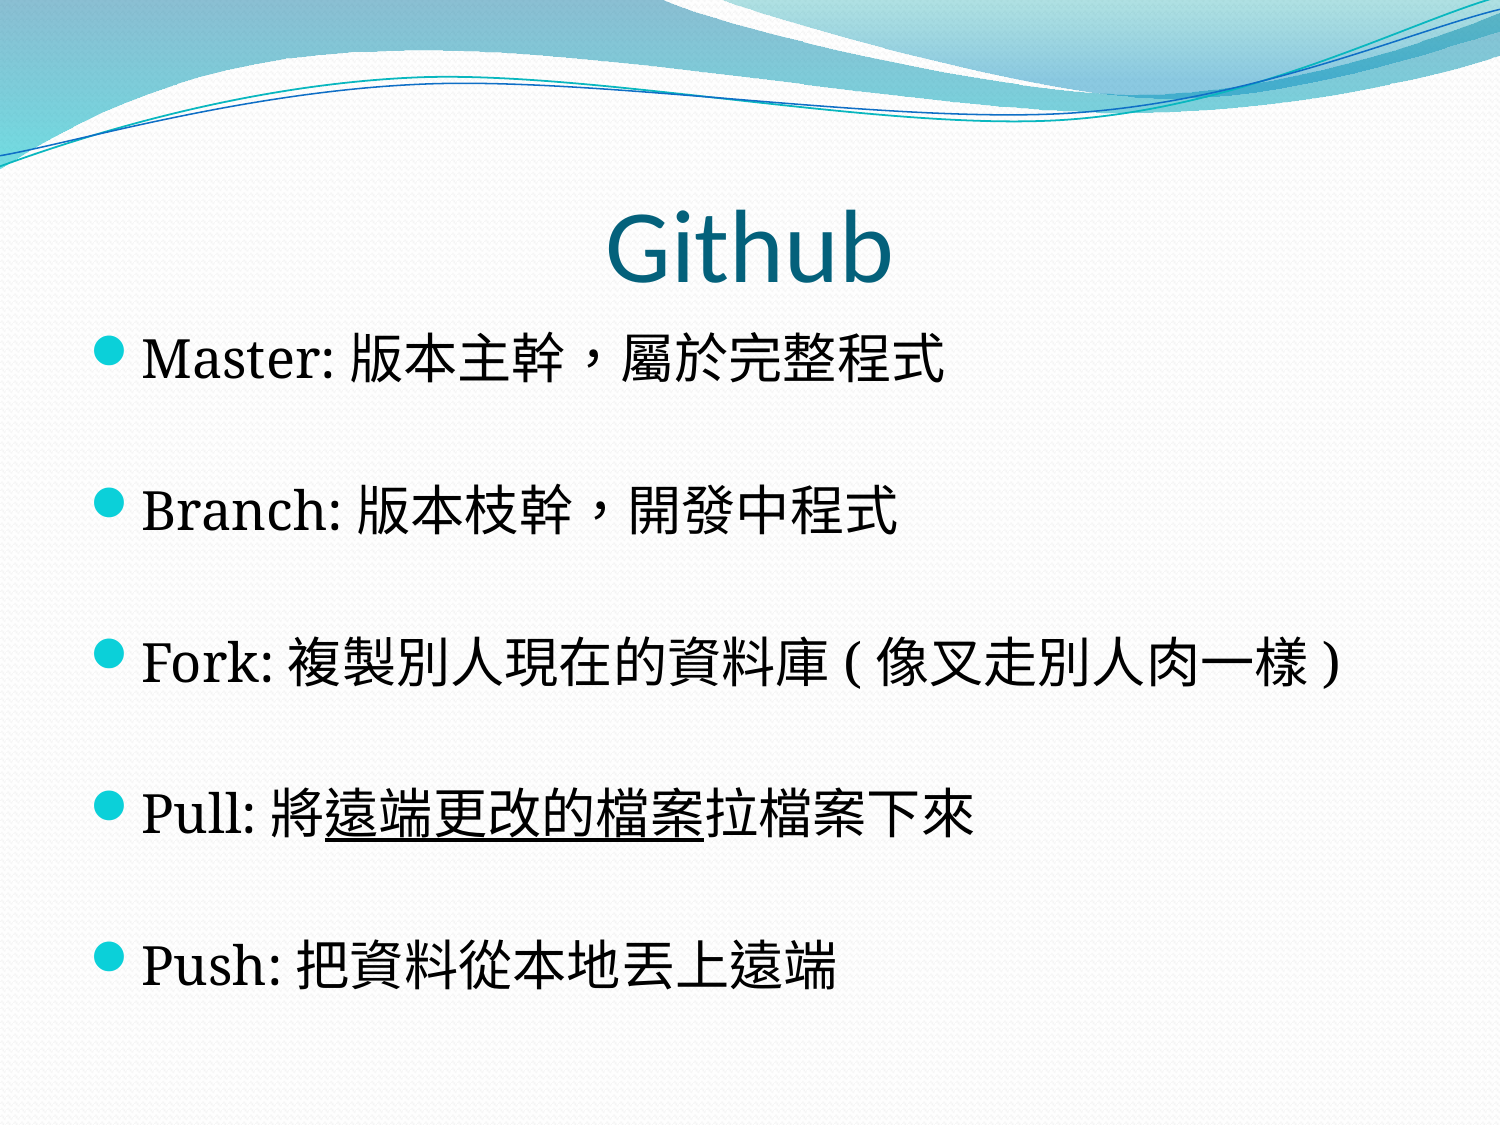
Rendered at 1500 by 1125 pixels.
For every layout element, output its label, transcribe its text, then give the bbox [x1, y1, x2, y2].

title Github [75, 115, 1425, 303]
list Master:版本主幹，屬於完整程式 Branch:版本枝幹，開發中程式 Fork:複製別人現在的資料庫(像叉走別人肉一樣) Pull:將遠端更改的檔案拉檔案下來 Push:把資料從本地丟上遠端 [75, 317, 1425, 1038]
